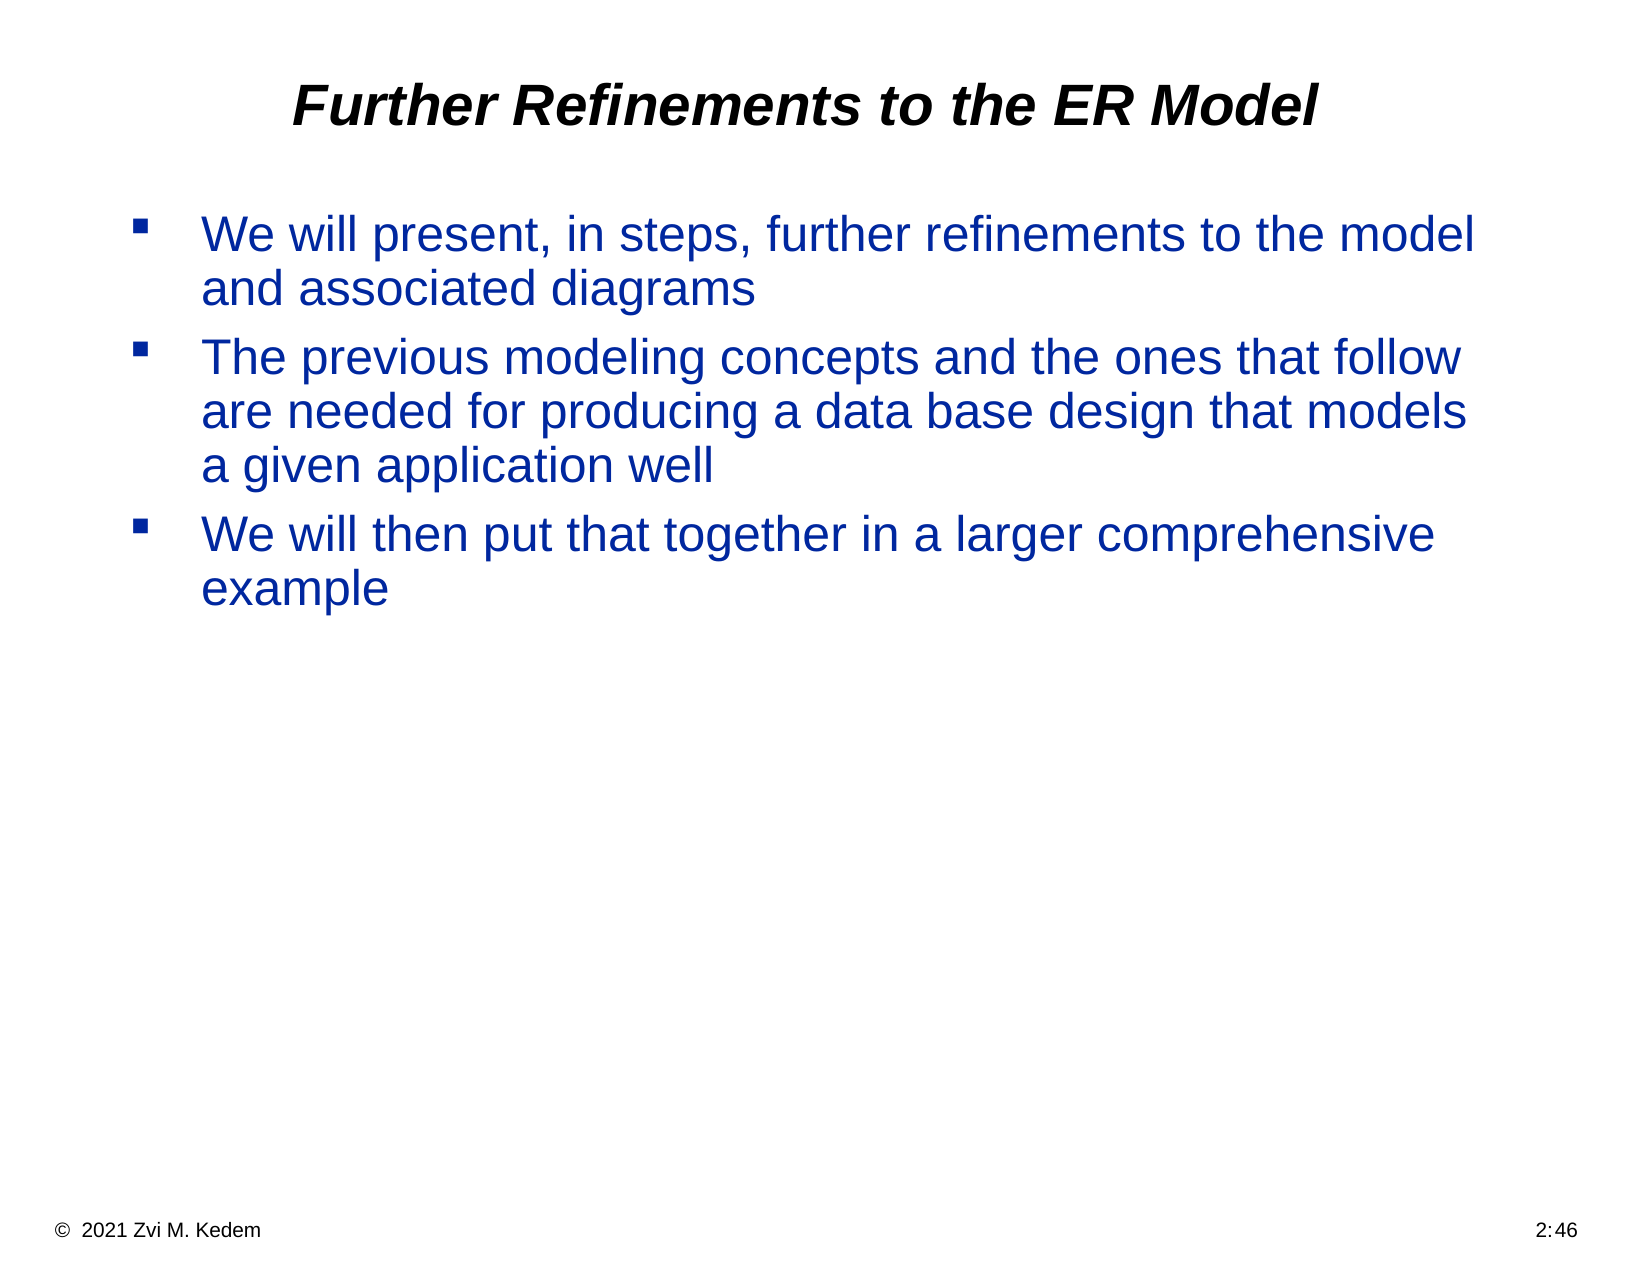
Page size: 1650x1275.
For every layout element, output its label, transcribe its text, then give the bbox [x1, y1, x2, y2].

list We will present, in steps, further refinements to the model and associated diagrams The previous modeling concepts and the ones that follow are needed for producing a data base design that models a given application well We will then put that together in a larger comprehensive example [111, 199, 1513, 1201]
title Further Refinements to the ER Model [111, 36, 1501, 176]
